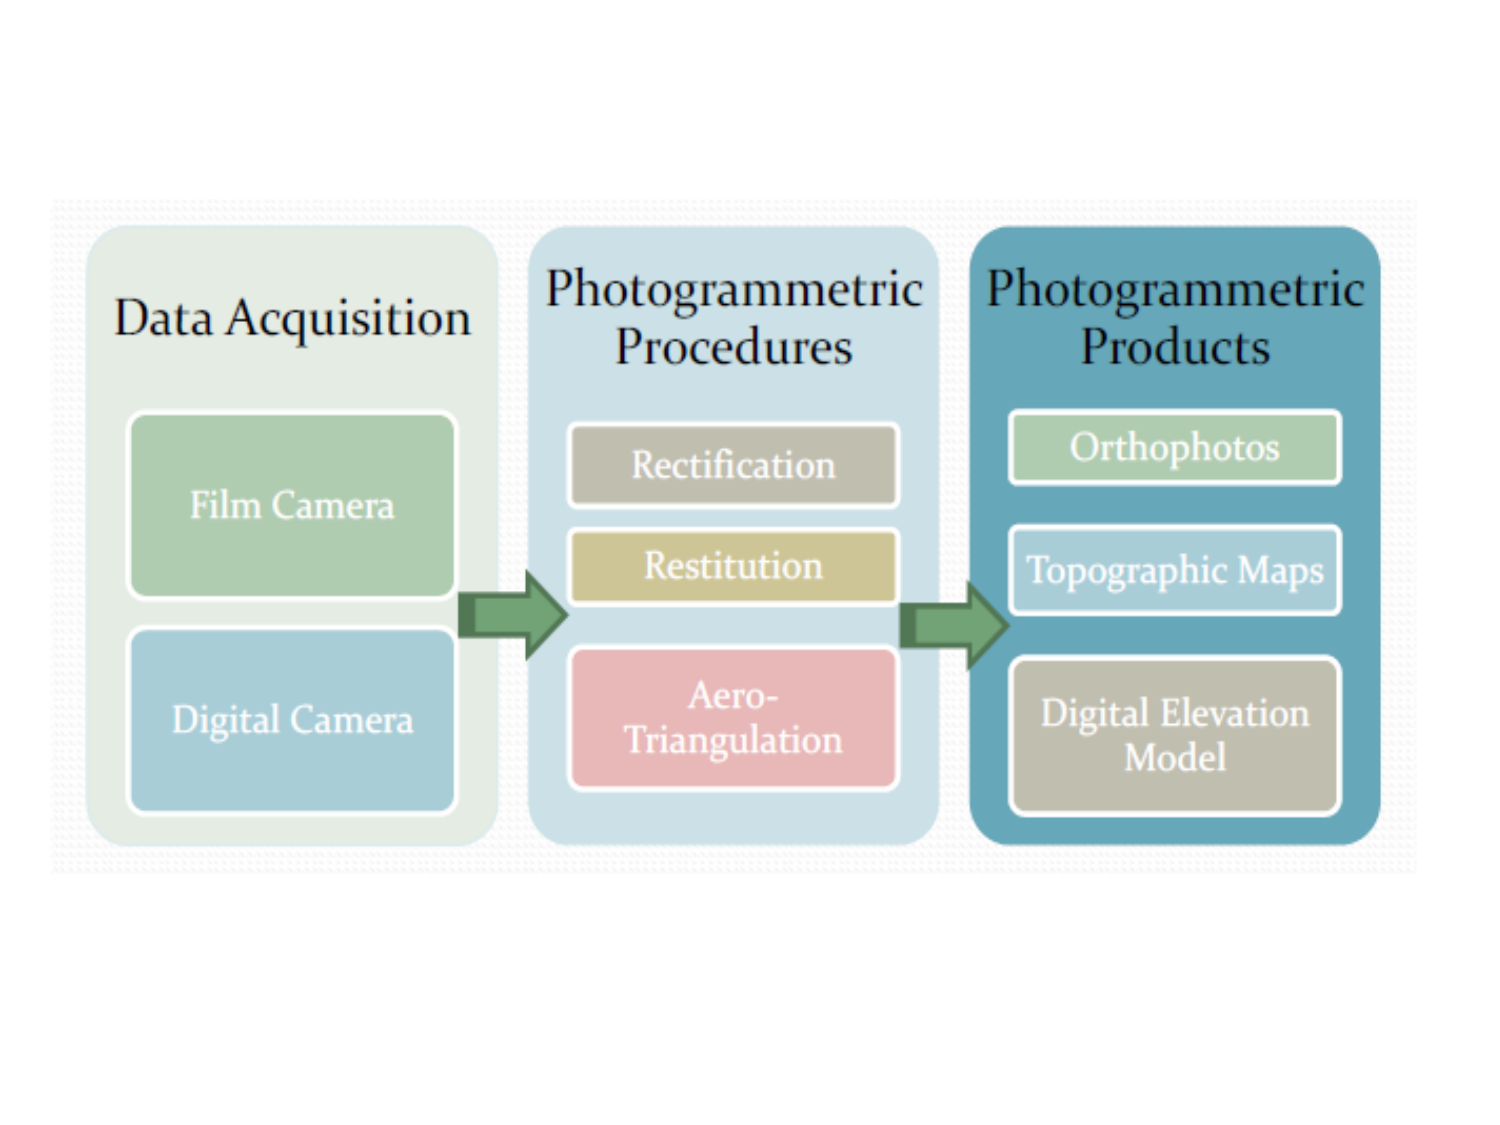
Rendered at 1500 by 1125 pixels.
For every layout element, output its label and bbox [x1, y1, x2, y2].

list [49, 199, 1417, 876]
